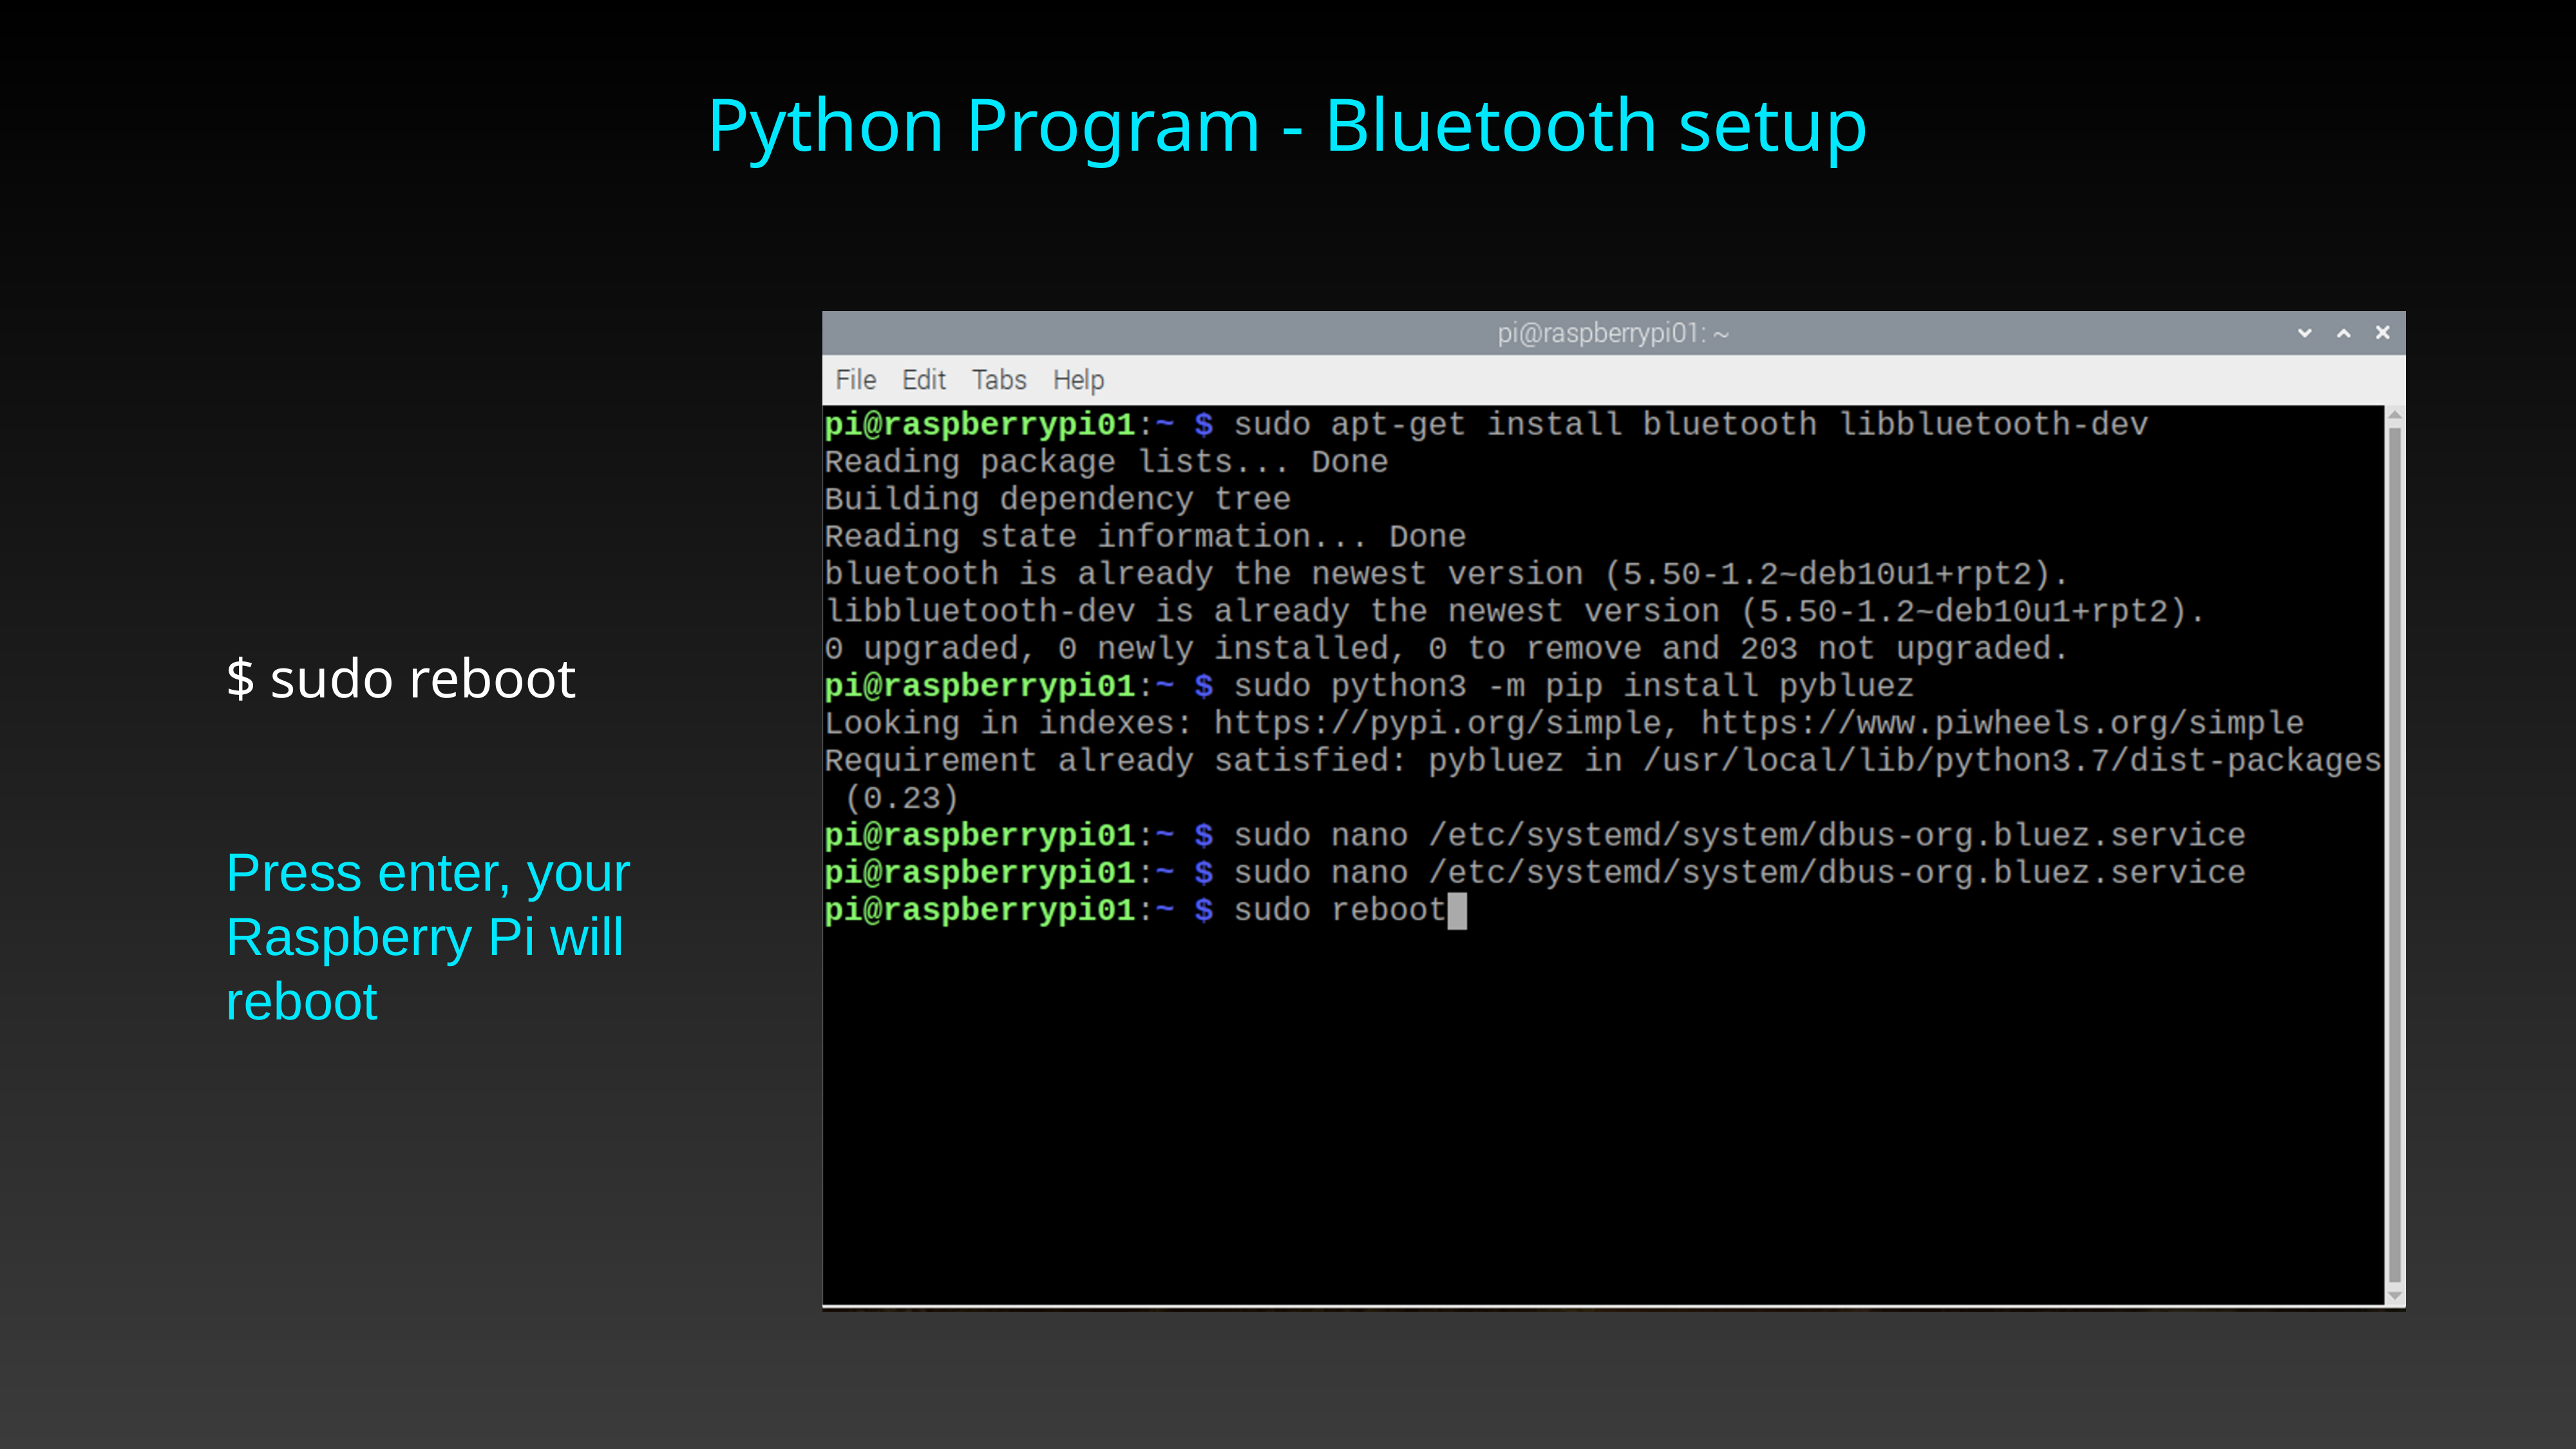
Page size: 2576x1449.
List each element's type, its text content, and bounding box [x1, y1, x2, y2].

picture [822, 310, 2406, 1312]
list Python Program - Bluetooth setup [133, 73, 2443, 181]
list $ sudo reboot Press enter, your Raspberry Pi will reboot [220, 424, 744, 1251]
